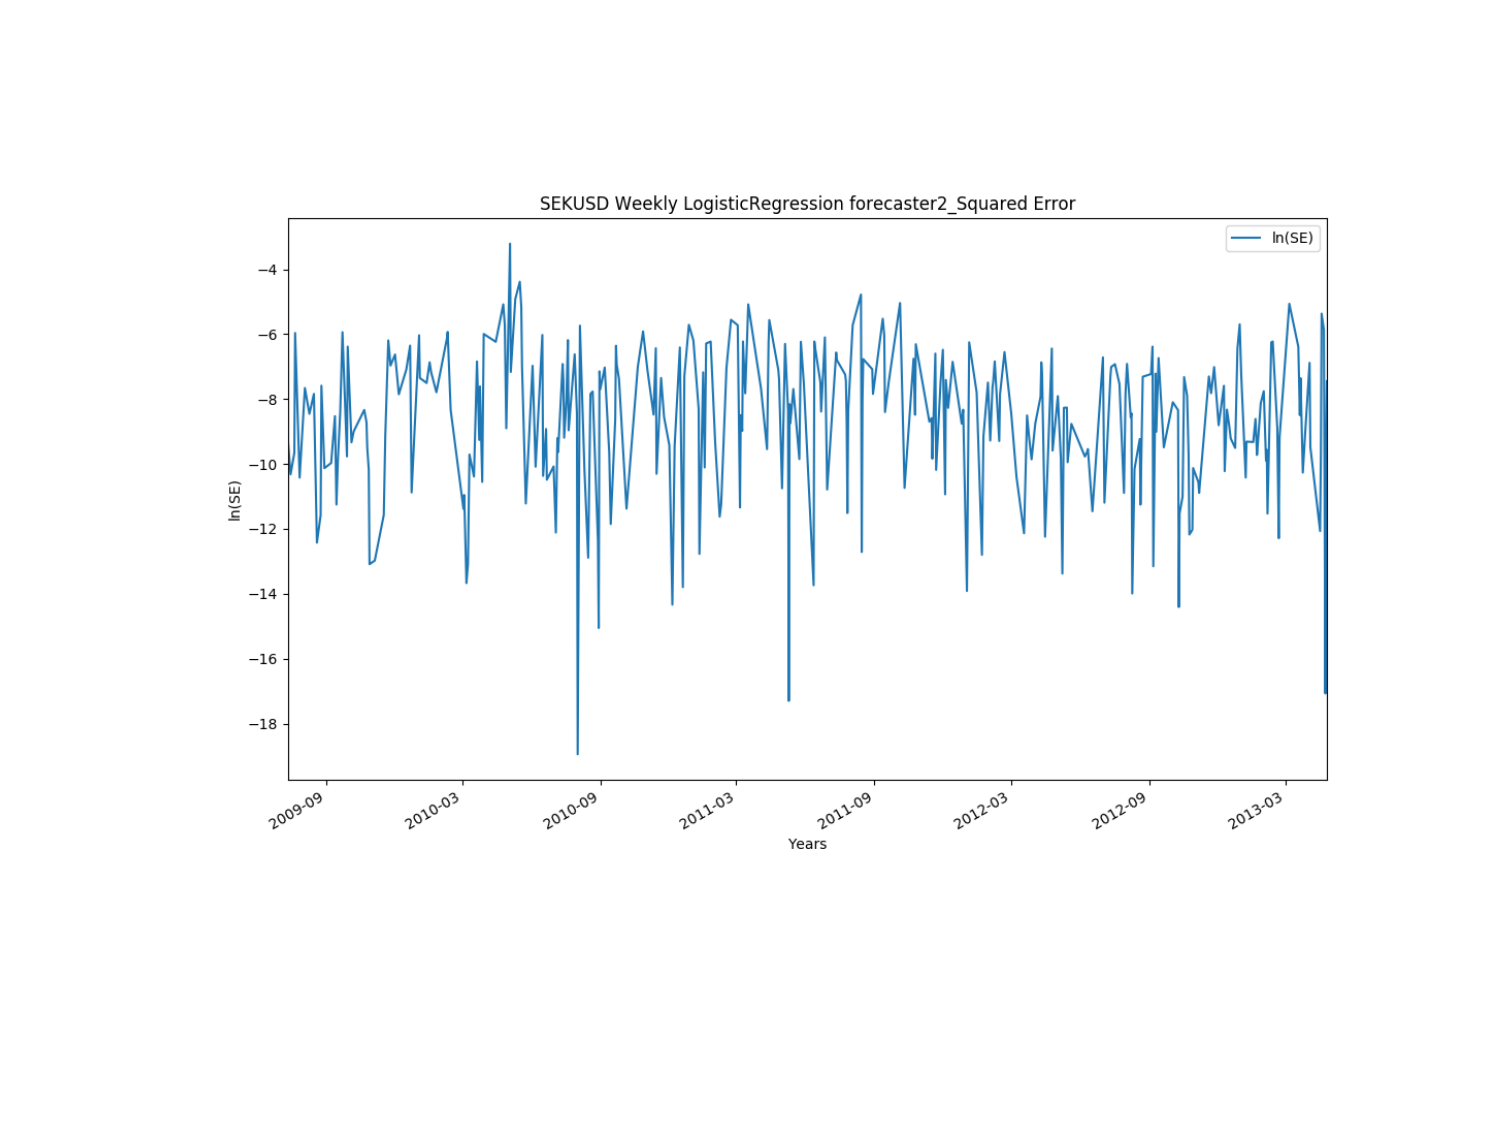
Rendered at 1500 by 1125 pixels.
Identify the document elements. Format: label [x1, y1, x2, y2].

picture [119, 119, 1461, 946]
